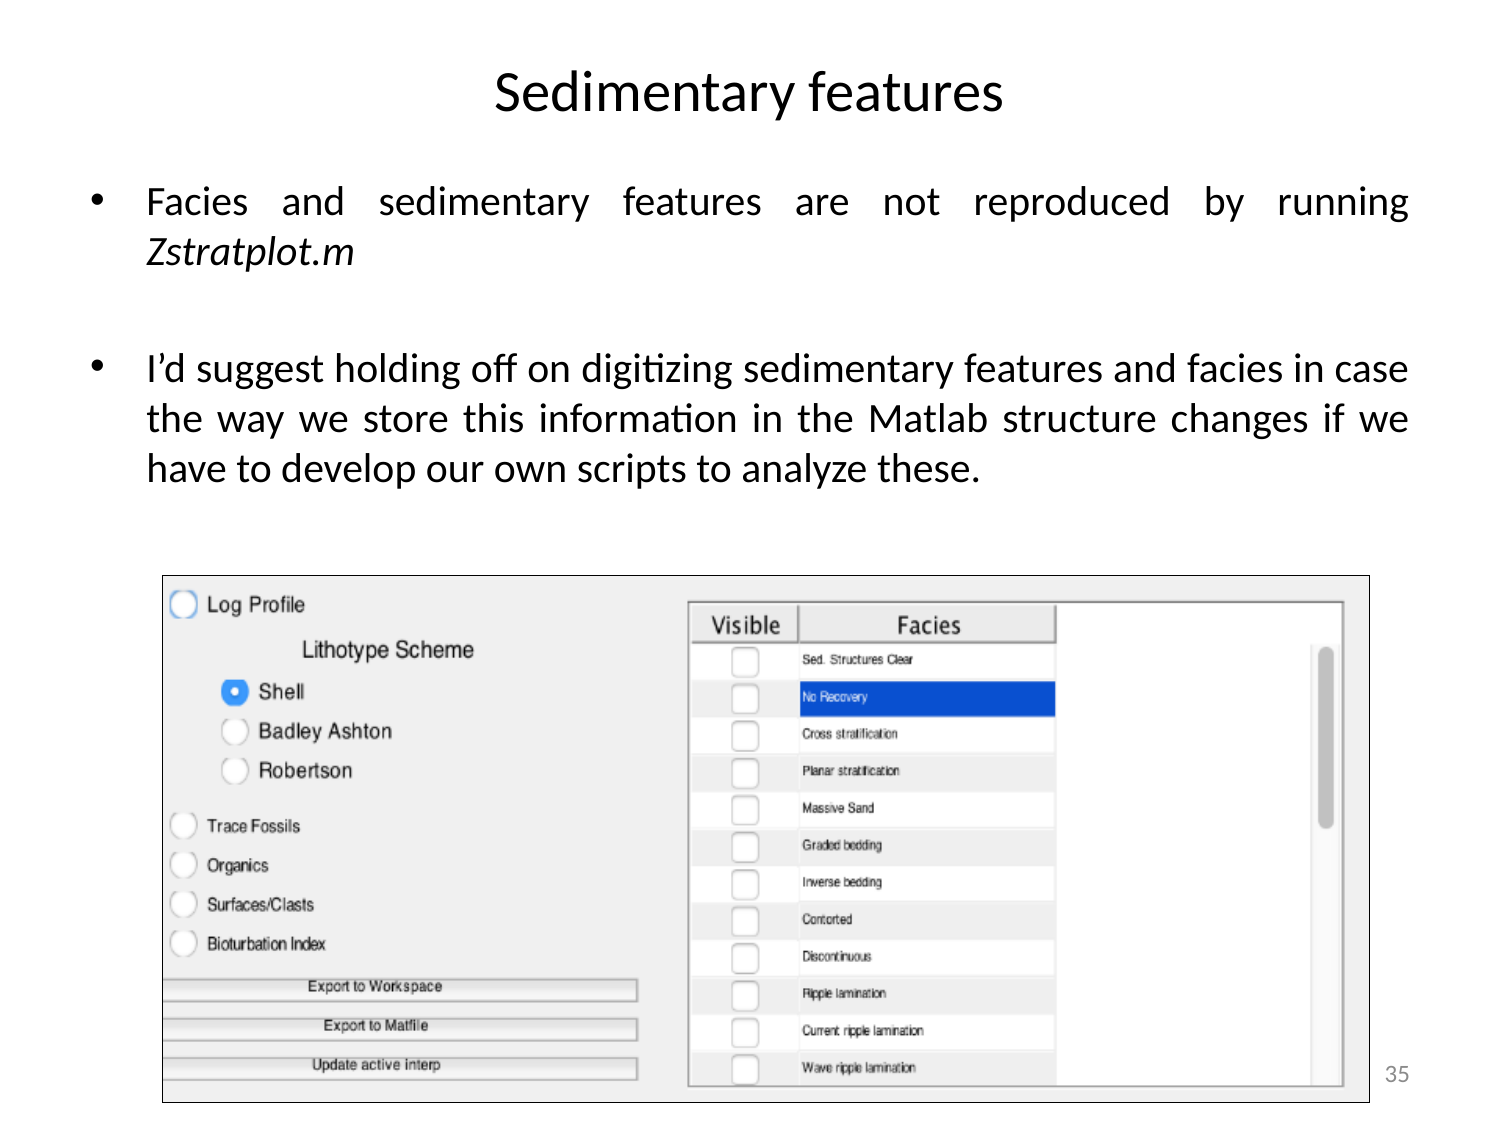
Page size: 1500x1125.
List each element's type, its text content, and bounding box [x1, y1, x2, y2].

title Sedimentary features [75, 45, 1425, 131]
picture [162, 575, 1370, 1103]
list Facies and sedimentary features are not reproduced by running Zstratplot.m I’d suggest holding off on digitizing sedimentary features and facies in case the way we store this information in the Matlab structure changes if we have to develop our own scripts to analyze these. [75, 166, 1425, 1089]
slide_number 35 [1374, 1042, 1425, 1103]
